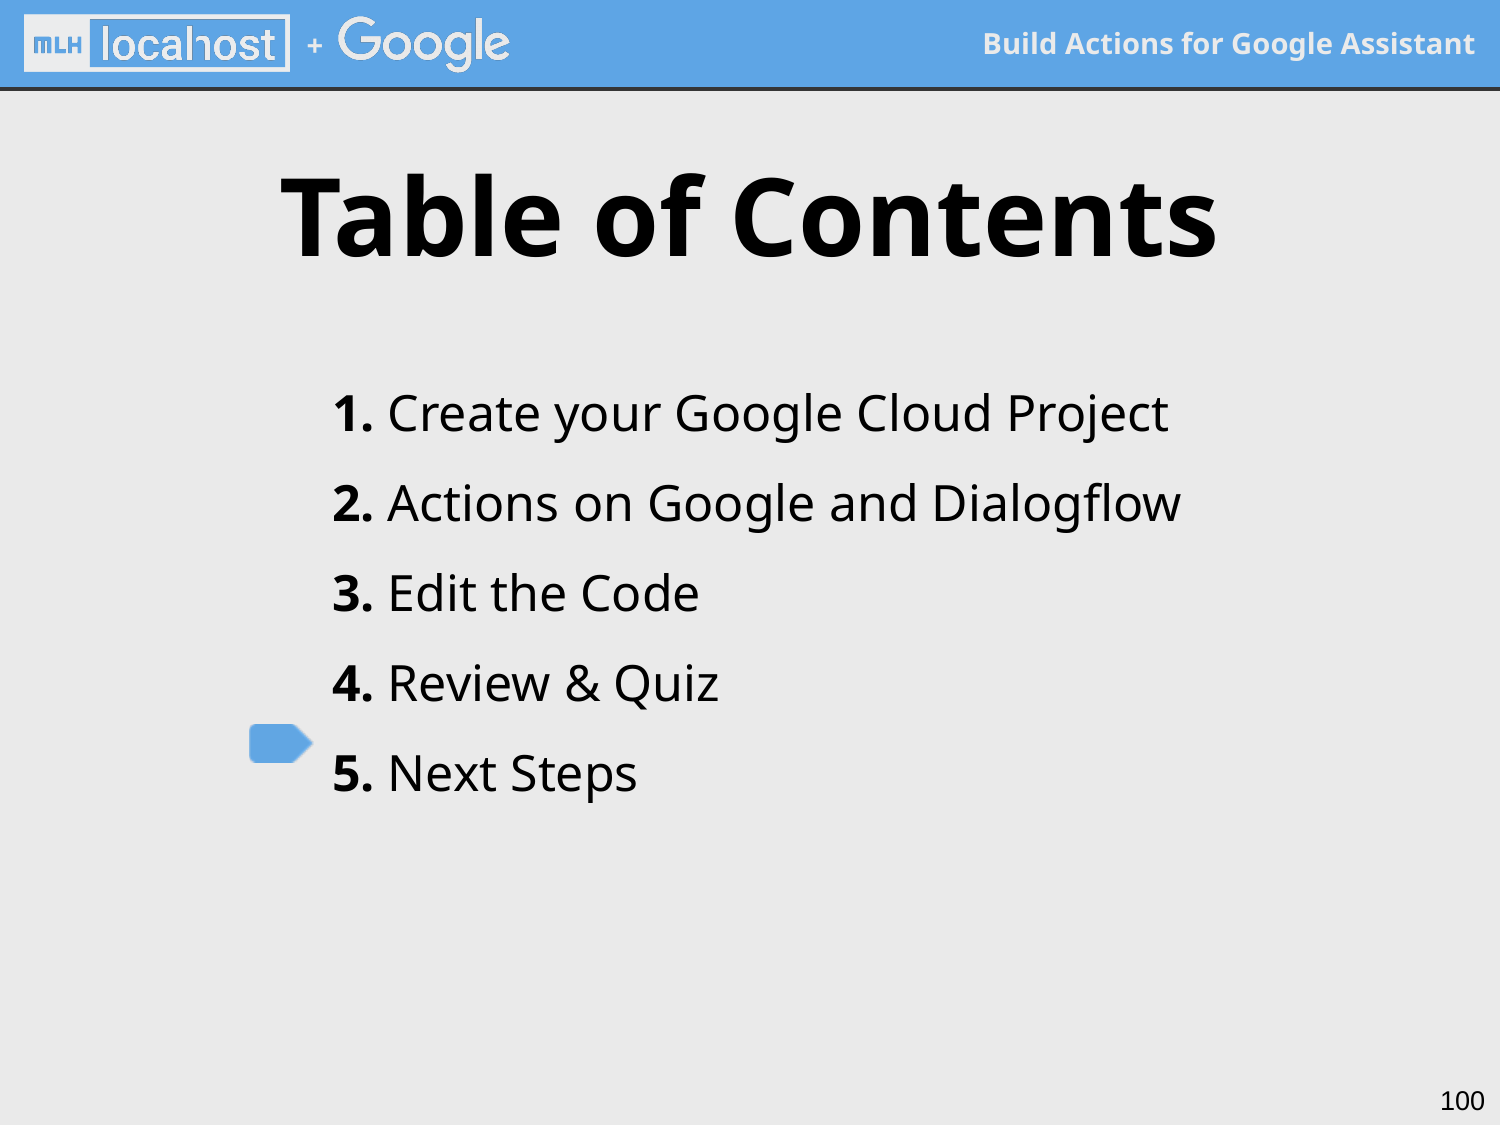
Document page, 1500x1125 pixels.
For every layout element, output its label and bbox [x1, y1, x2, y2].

picture [249, 724, 314, 763]
picture [338, 16, 510, 73]
picture [24, 14, 290, 72]
